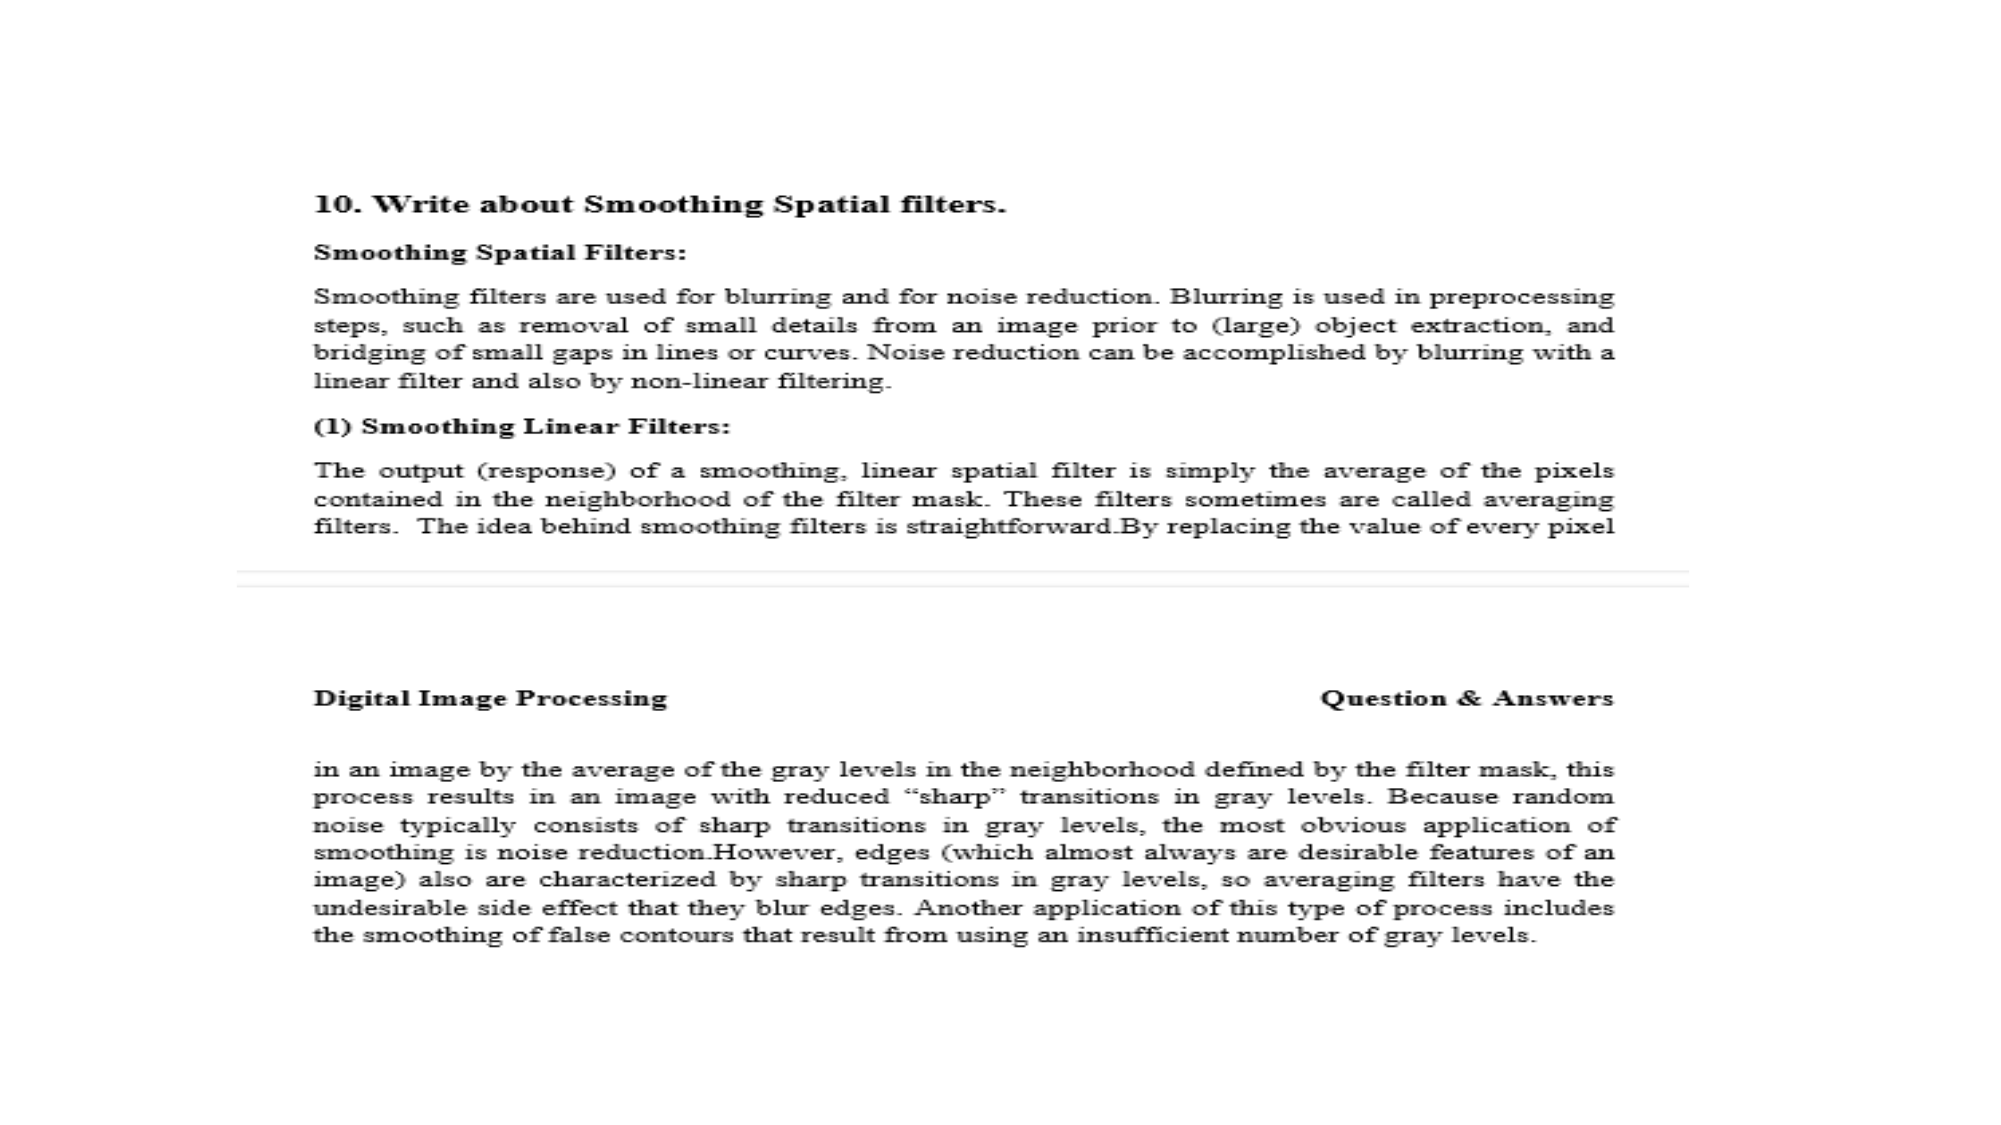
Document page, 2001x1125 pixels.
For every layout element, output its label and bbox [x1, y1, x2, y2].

picture [236, 173, 1690, 998]
